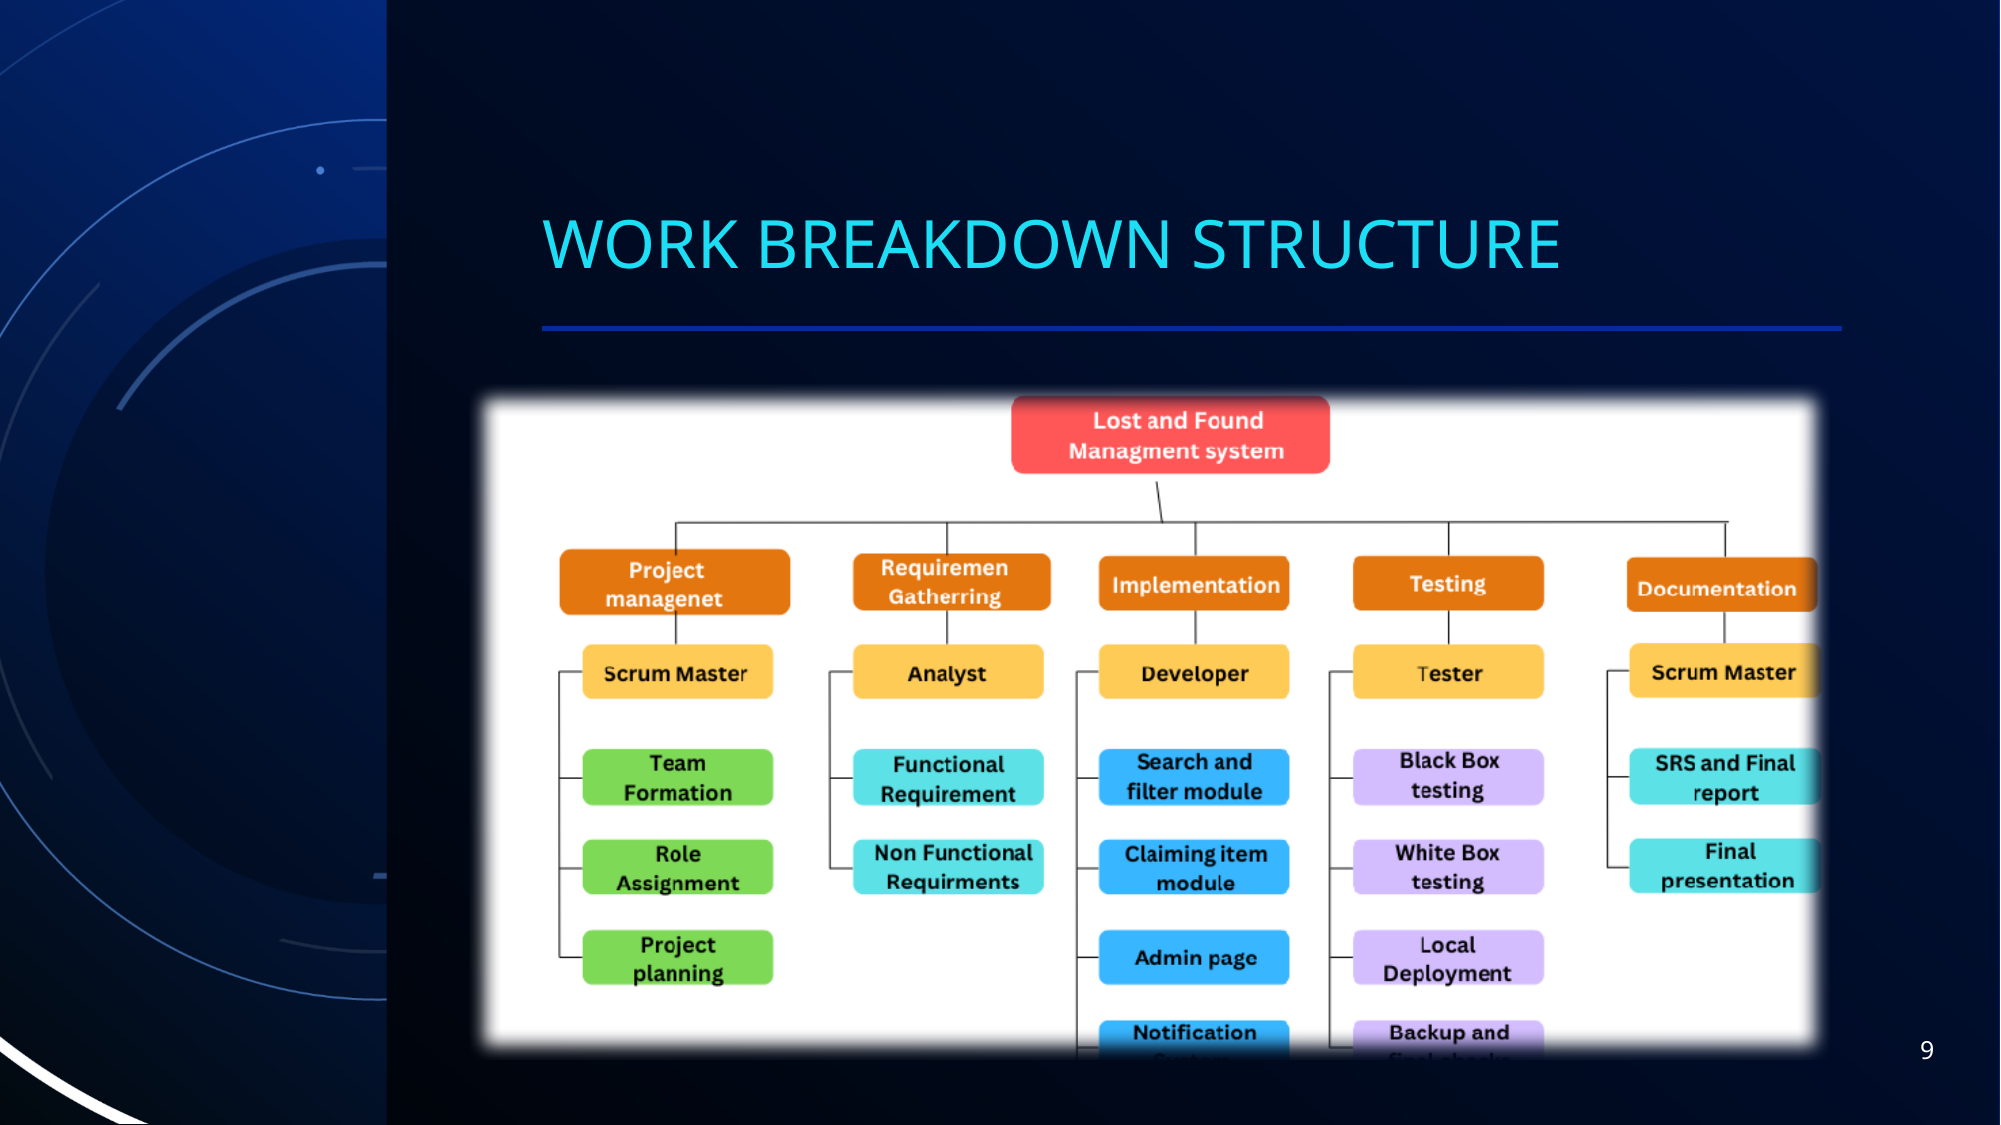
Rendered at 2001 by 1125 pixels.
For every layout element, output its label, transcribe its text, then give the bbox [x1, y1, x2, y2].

title Work breakdown Structure [542, 18, 1760, 291]
slide_number 9 [1499, 1021, 1950, 1082]
picture [0, 0, 387, 1124]
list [469, 384, 1832, 1060]
